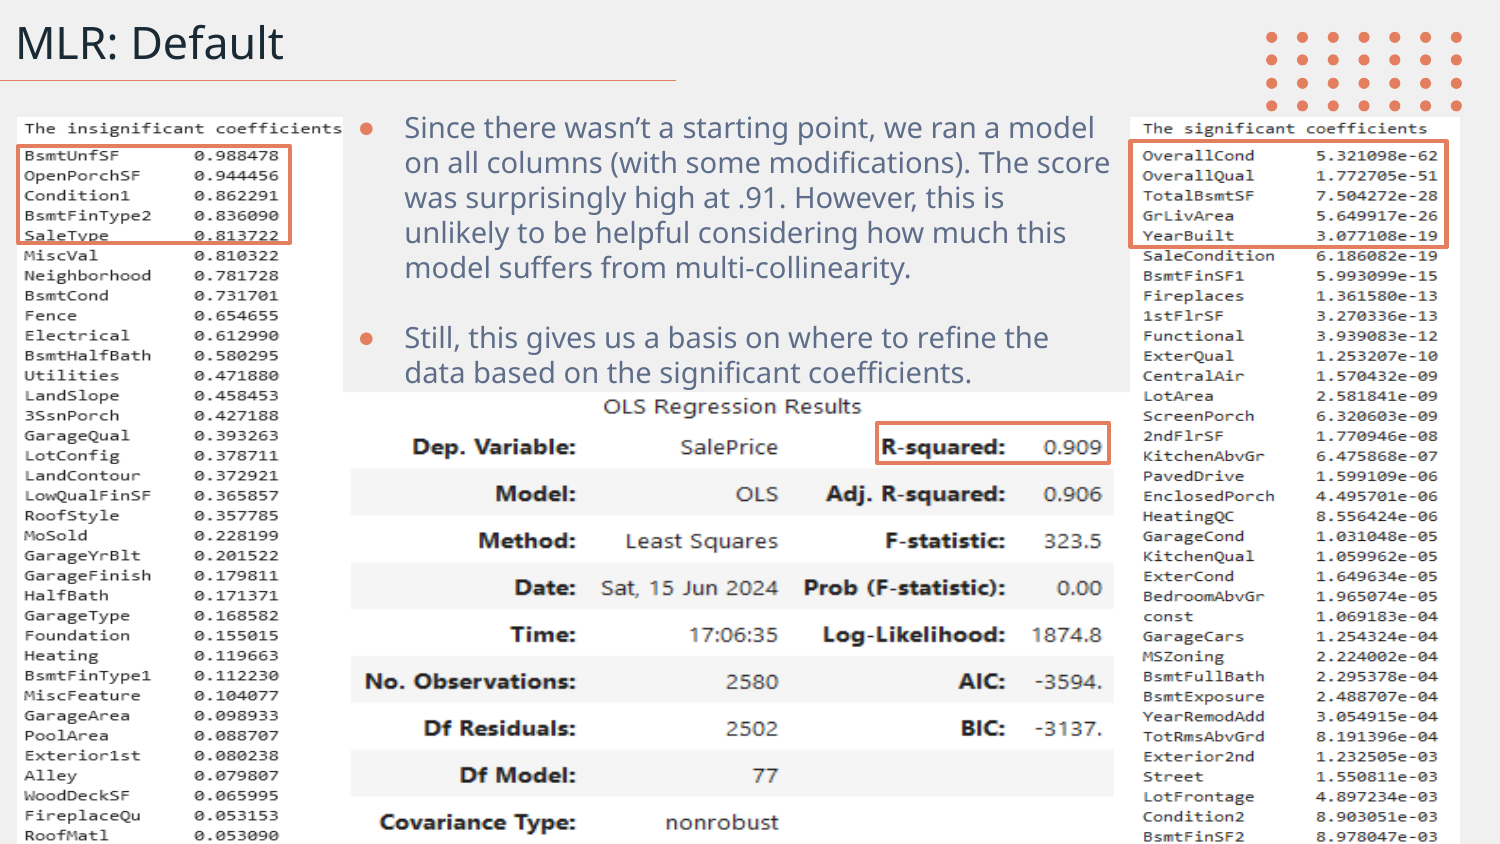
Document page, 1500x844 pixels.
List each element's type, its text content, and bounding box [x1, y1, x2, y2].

title MLR: Default [0, 0, 941, 81]
text_box Since there wasn’t a starting point, we ran a model on all columns (with some modifications). The score was surprisingly high at .91. However, this is unlikely to be helpful considering how much this model suffers from multi-collinearity. Still, this gives us a basis on where to refine the data based on the significant coefficients. [342, 102, 1131, 390]
picture [17, 117, 1460, 844]
